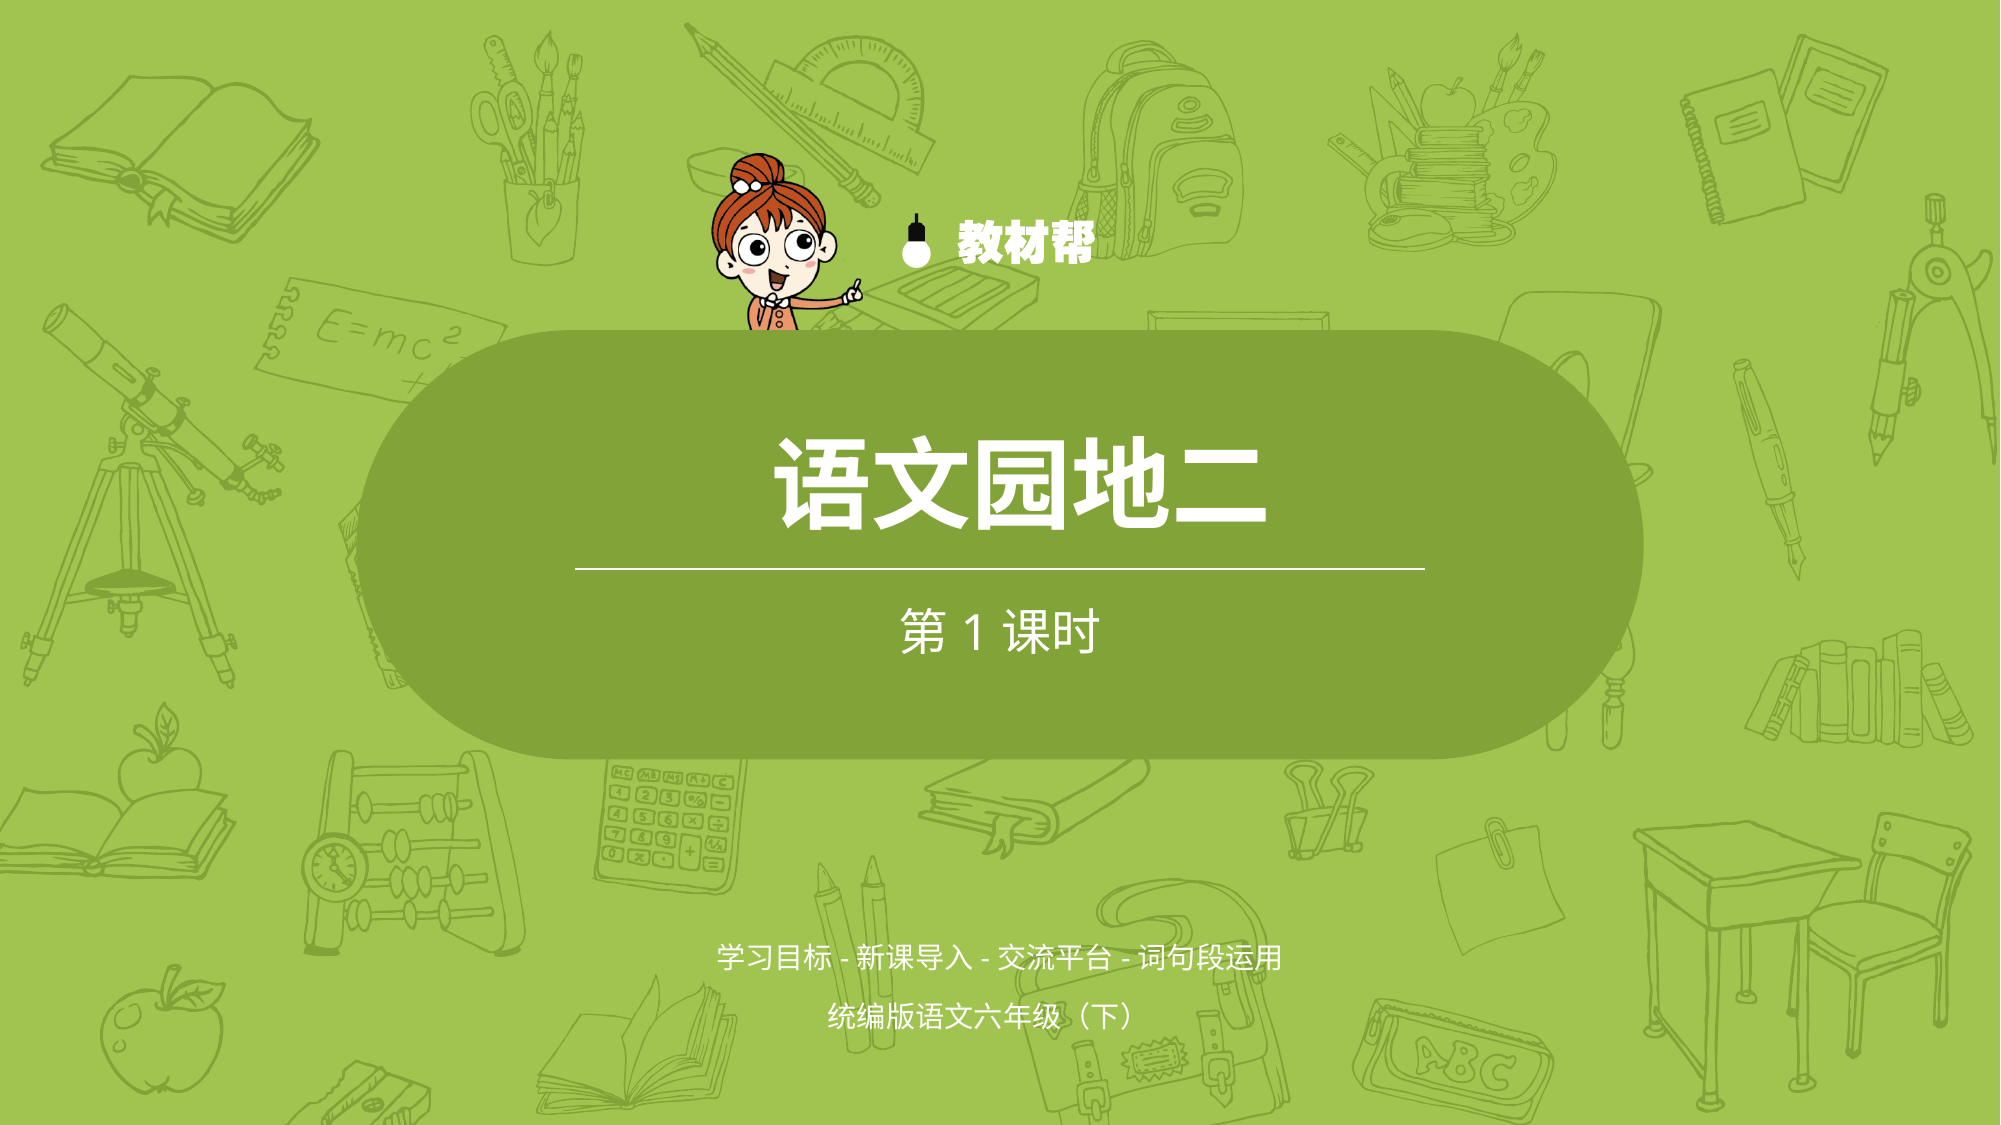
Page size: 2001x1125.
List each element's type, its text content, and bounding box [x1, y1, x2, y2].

title 语文园地二 [500, 419, 1544, 543]
picture [699, 153, 863, 330]
text_box 统编版语文六年级（下） [812, 991, 1165, 1086]
subtitle 第1课时 [800, 600, 1200, 665]
